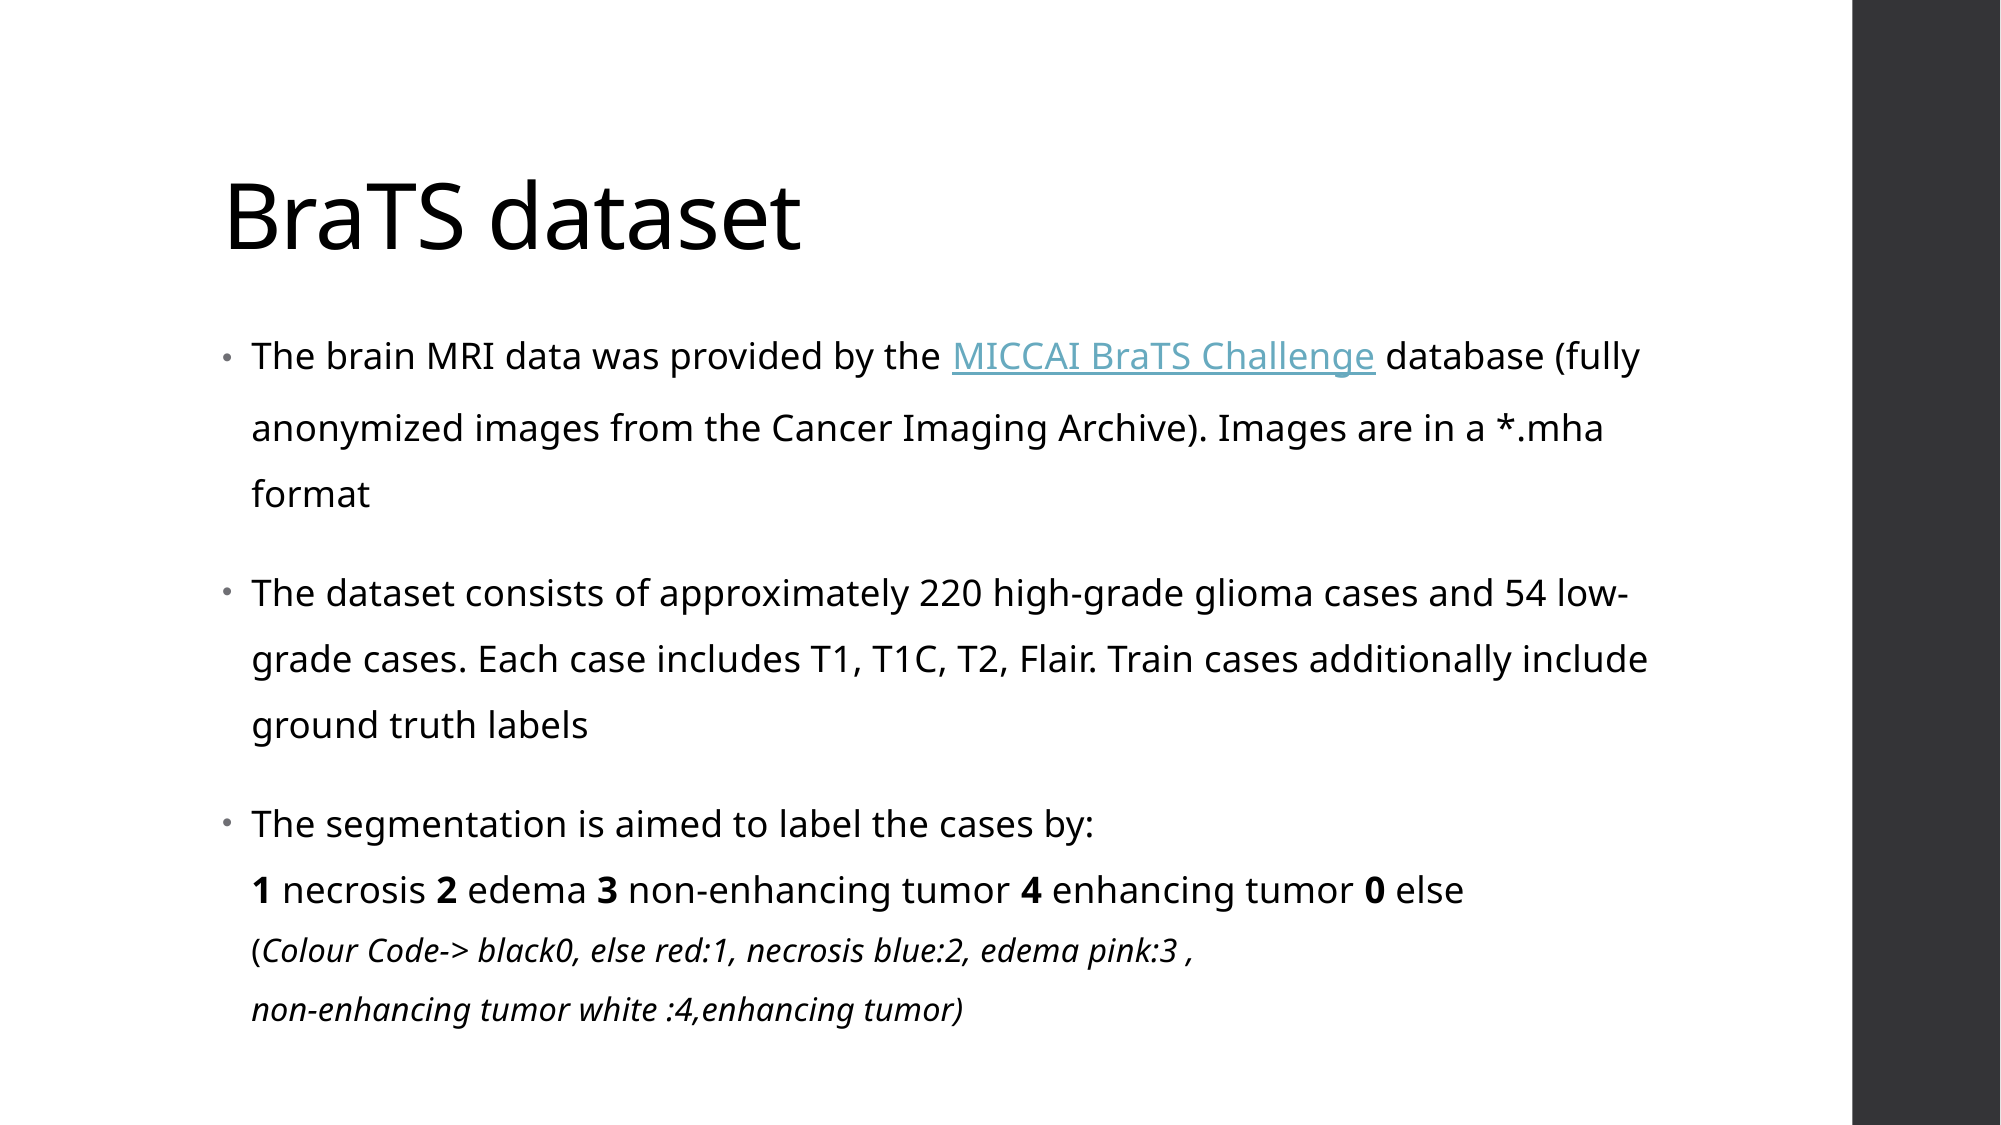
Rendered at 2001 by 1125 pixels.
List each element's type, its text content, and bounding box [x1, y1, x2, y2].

list The brain MRI data was provided by the MICCAI BraTS Challenge database (fully anonymized images from the Cancer Imaging Archive). Images are in a *.mha format The dataset consists of approximately 220 high-grade glioma cases and 54 low-grade cases. Each case includes T1, T1C, T2, Flair. Train cases additionally include ground truth labels The segmentation is aimed to label the cases by: 1 necrosis 2 edema 3 non-enhancing tumor 4 enhancing tumor 0 else (Colour Code-> black0, else red:1, necrosis blue:2, edema pink:3 , non-enhancing tumor white :4,enhancing tumor) [206, 299, 1738, 1041]
title BraTS dataset [206, 60, 1797, 278]
